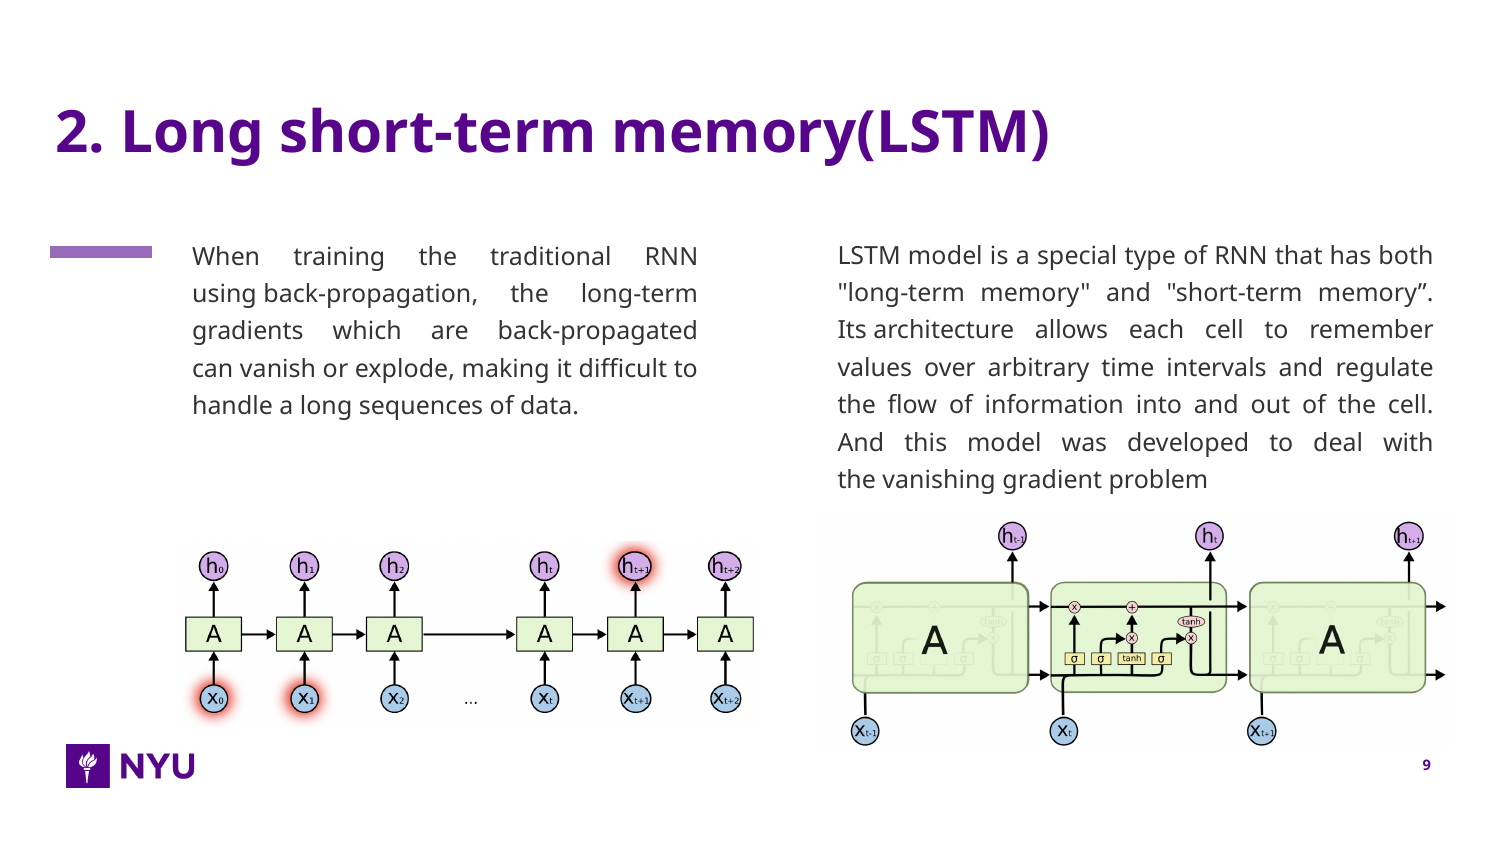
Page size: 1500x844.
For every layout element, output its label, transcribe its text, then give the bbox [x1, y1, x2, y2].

title 2. Long short-term memory(LSTM) [40, 90, 1423, 169]
picture [66, 744, 195, 788]
picture [821, 513, 1450, 750]
list LSTM model is a special type of RNN that has both "long-term memory" and "short-term memory”. Its architecture allows each cell to remember values over arbitrary time intervals and regulate the flow of information into and out of the cell. And this model was developed to deal with the vanishing gradient problem [822, 216, 1450, 510]
list When training the traditional RNN using back-propagation, the long-term gradients which are back-propagated can vanish or explode, making it difficult to handle a long sequences of data. [177, 217, 714, 422]
picture [175, 541, 761, 729]
